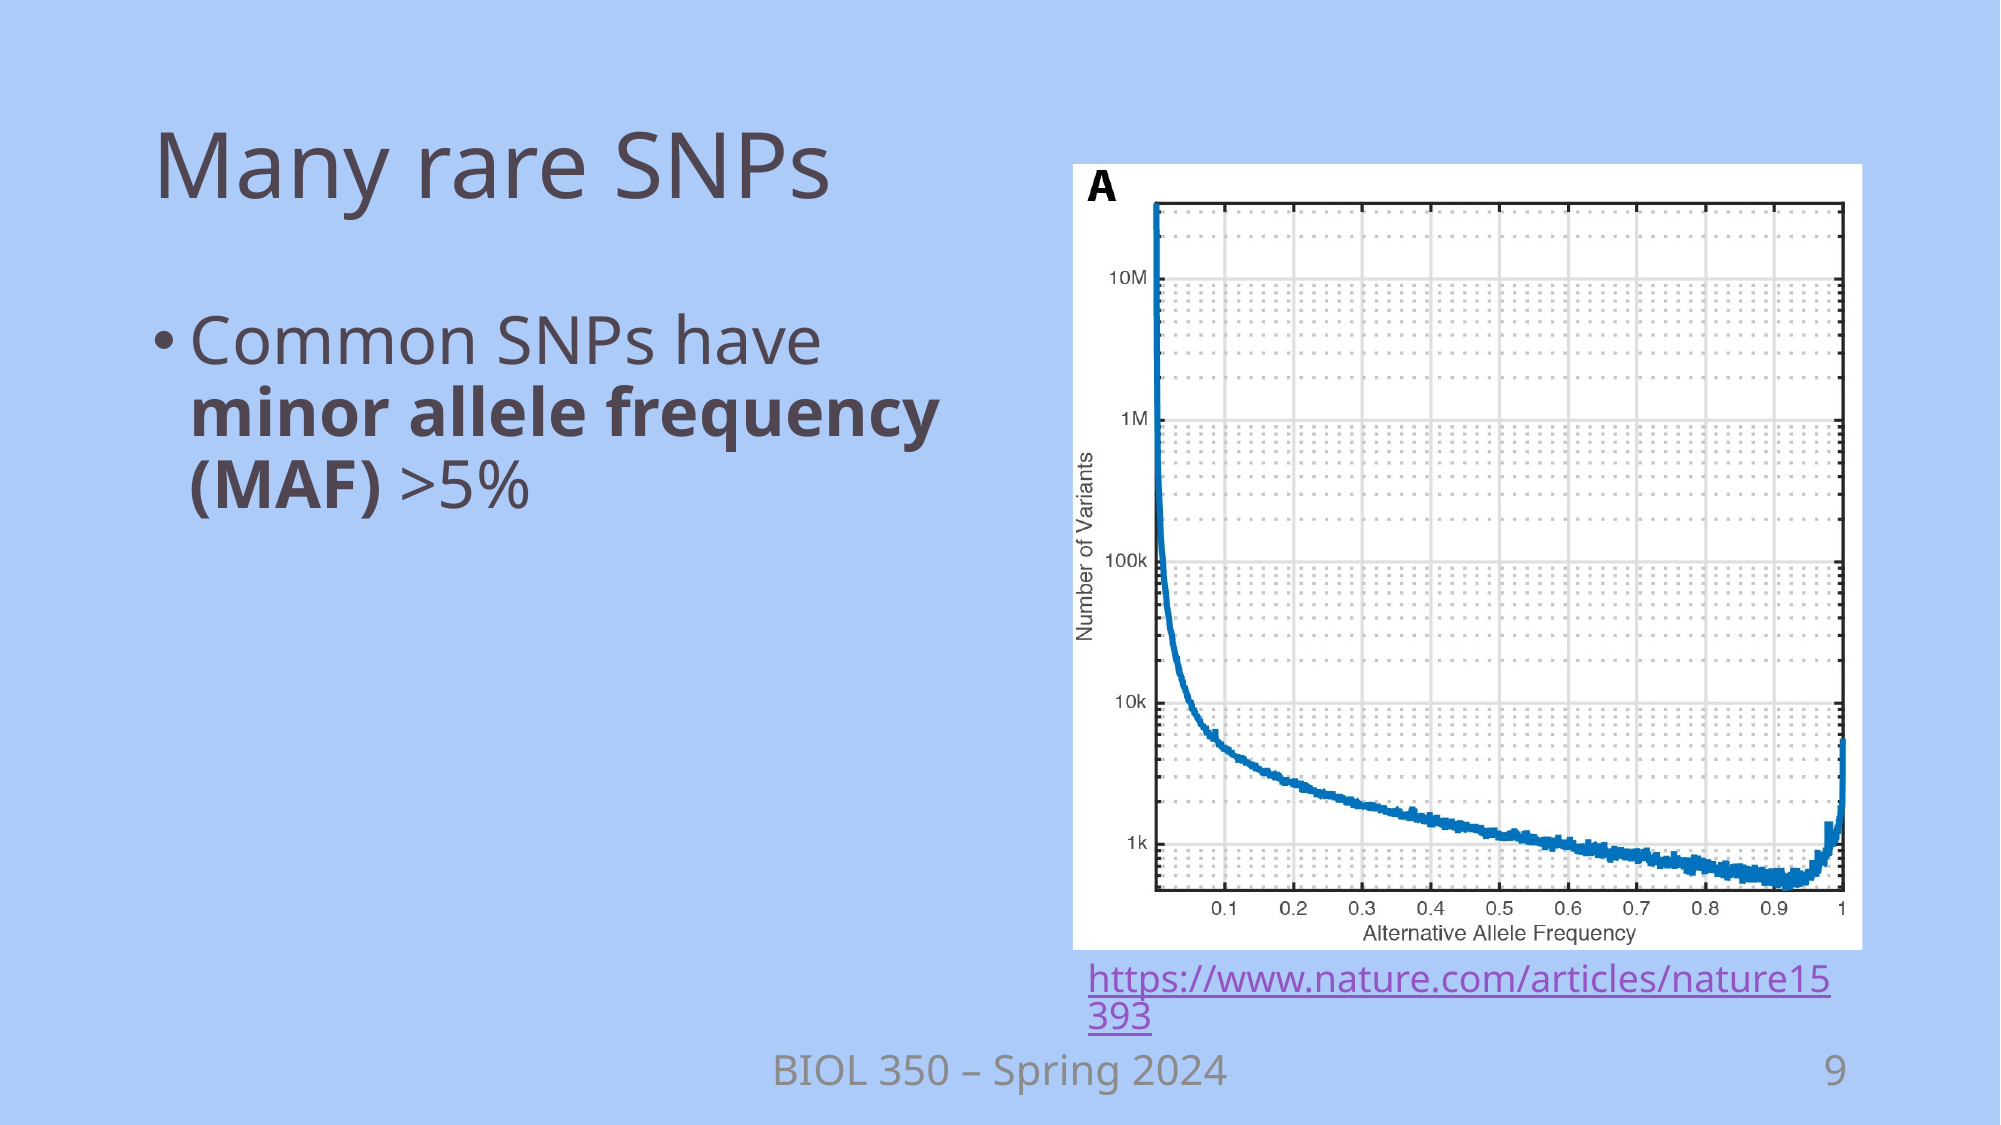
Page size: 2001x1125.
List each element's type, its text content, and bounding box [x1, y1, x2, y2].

footer BIOL 350 – Spring 2024 [662, 1042, 1338, 1103]
slide_number 9 [1412, 1042, 1863, 1103]
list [1072, 164, 1863, 950]
text_box https://www.nature.com/articles/nature15393 [1072, 950, 1863, 1014]
title Many rare SNPs [137, 59, 1863, 278]
list Common SNPs have minor allele frequency (MAF) >5% [137, 299, 988, 1014]
